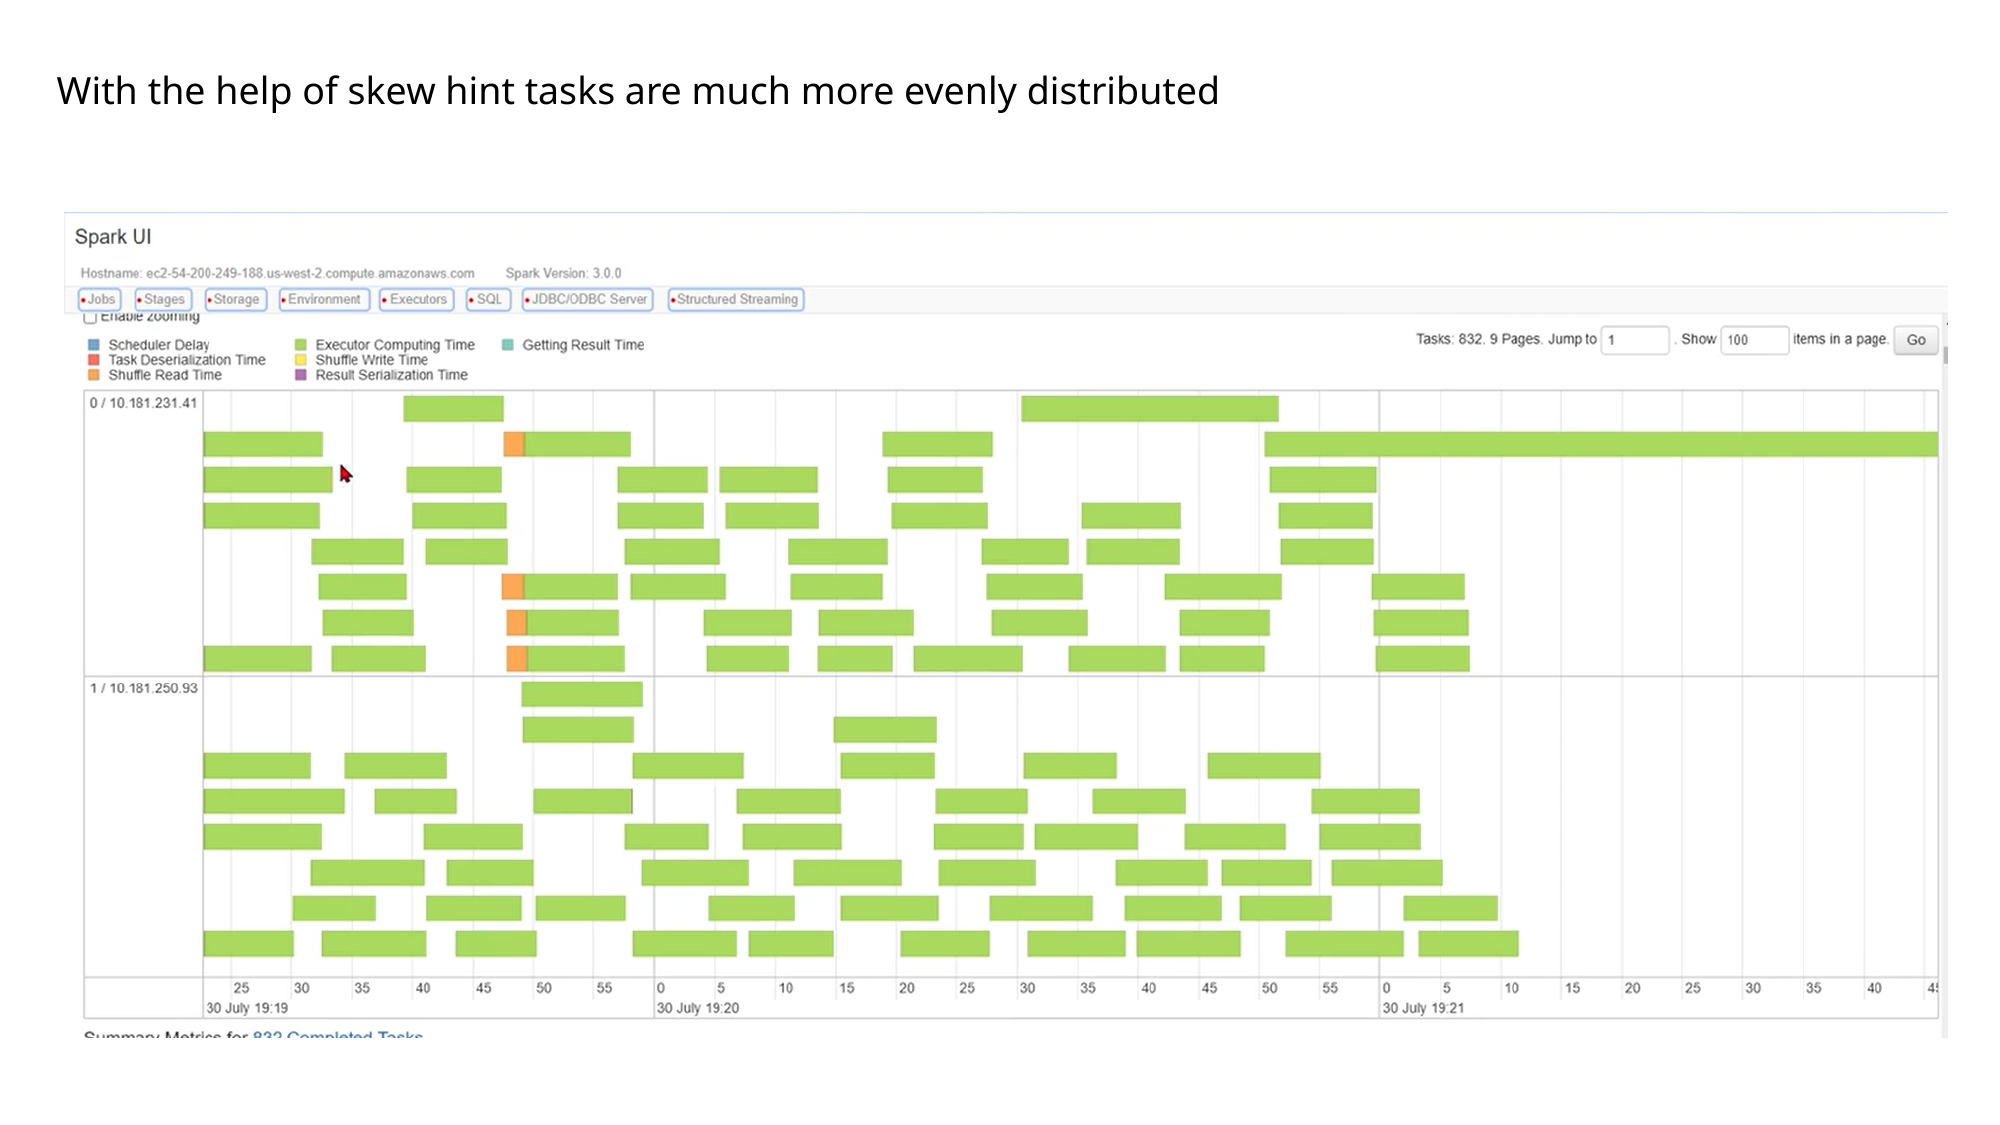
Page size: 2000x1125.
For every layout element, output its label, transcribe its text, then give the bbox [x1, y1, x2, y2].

picture [64, 212, 1948, 1038]
text_box With the help of skew hint tasks are much more evenly distributed [41, 59, 1237, 119]
